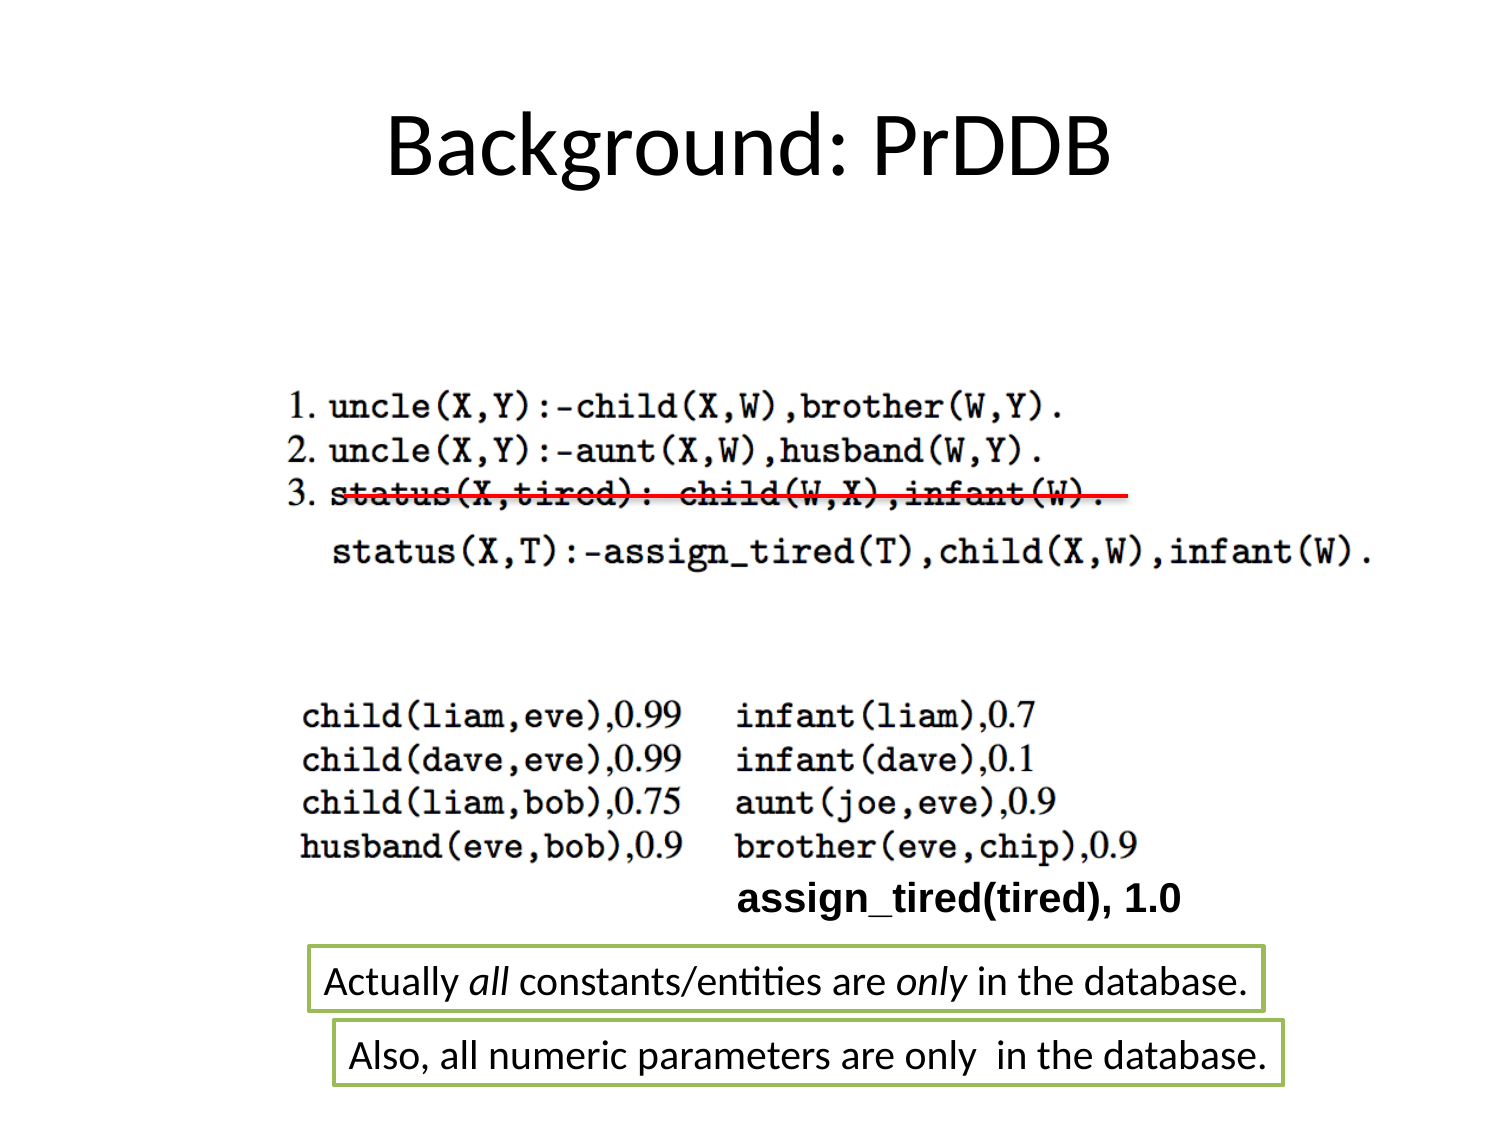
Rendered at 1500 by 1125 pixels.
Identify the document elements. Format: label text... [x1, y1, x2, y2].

text_box Actually all constants/entities are only in the database. [307, 944, 1266, 1013]
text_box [314, 495, 1380, 598]
picture [270, 662, 1171, 897]
text_box Also, all numeric parameters are only in the database. [332, 1018, 1285, 1087]
picture [270, 352, 1128, 589]
text_box assign_tired(tired), 1.0 [722, 863, 1198, 929]
title Background: PrDDB [75, 45, 1425, 233]
